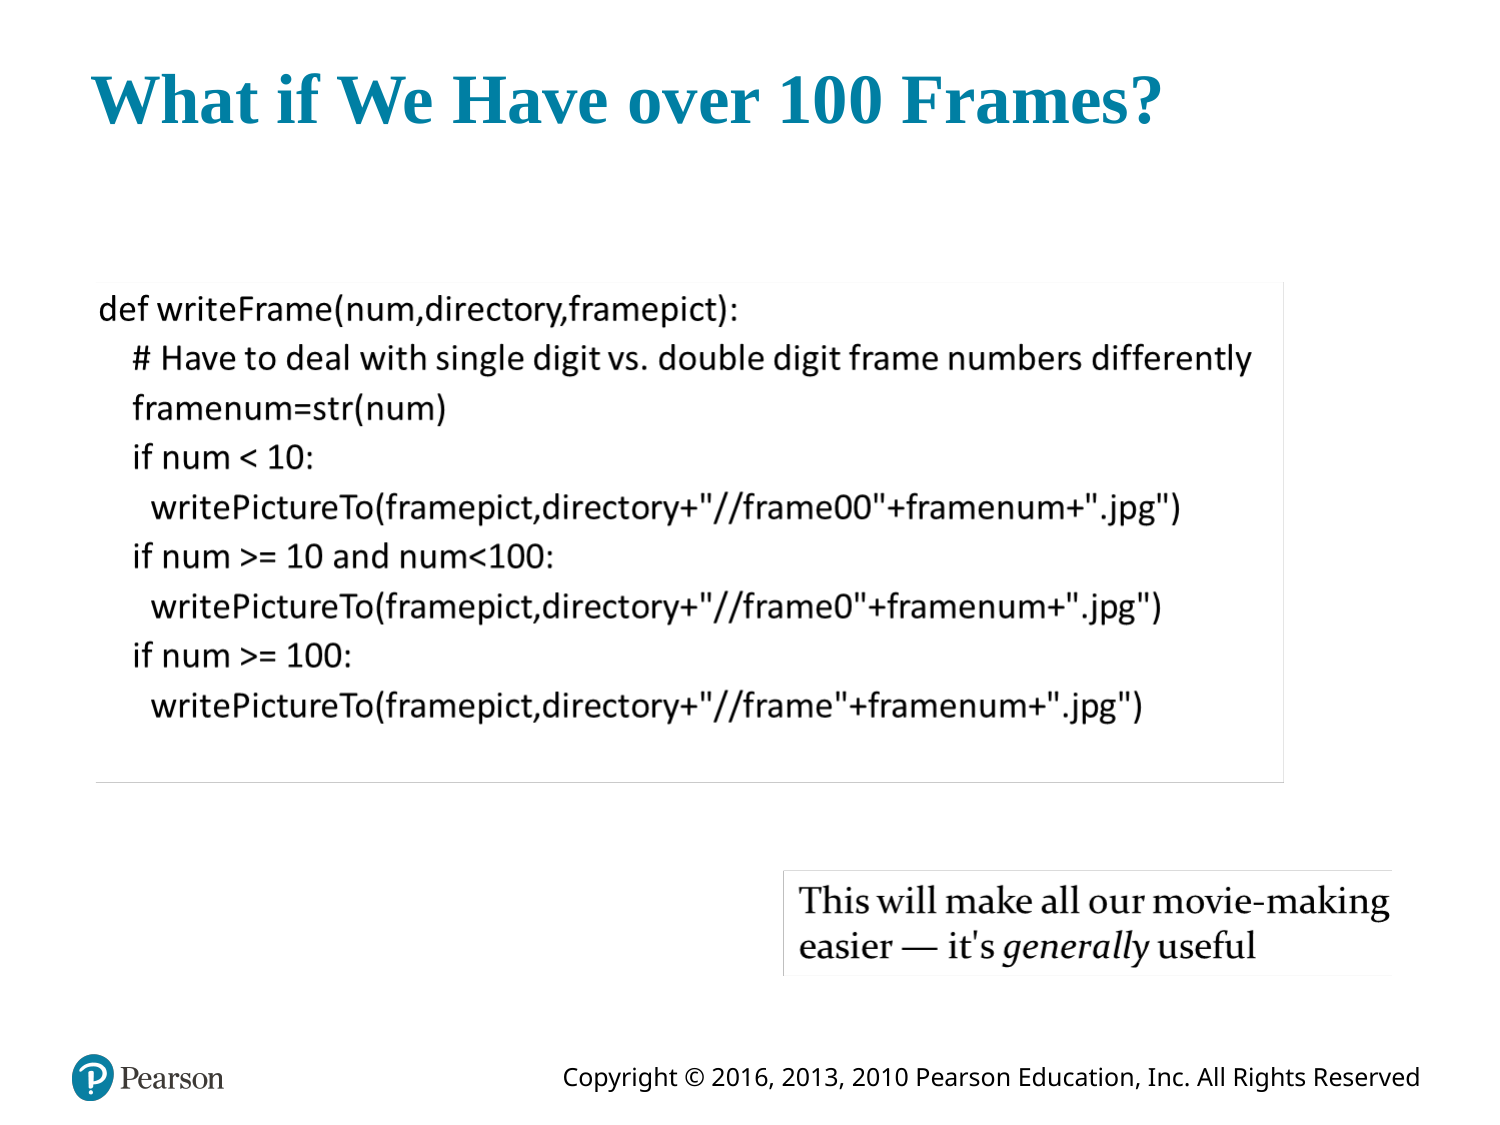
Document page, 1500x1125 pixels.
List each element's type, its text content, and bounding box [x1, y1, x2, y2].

picture [95, 273, 1392, 977]
picture [98, 1054, 224, 1101]
picture [72, 1054, 88, 1070]
picture [72, 1087, 83, 1101]
title What if We Have over 100 Frames? [75, 37, 1425, 256]
picture [80, 1063, 106, 1088]
